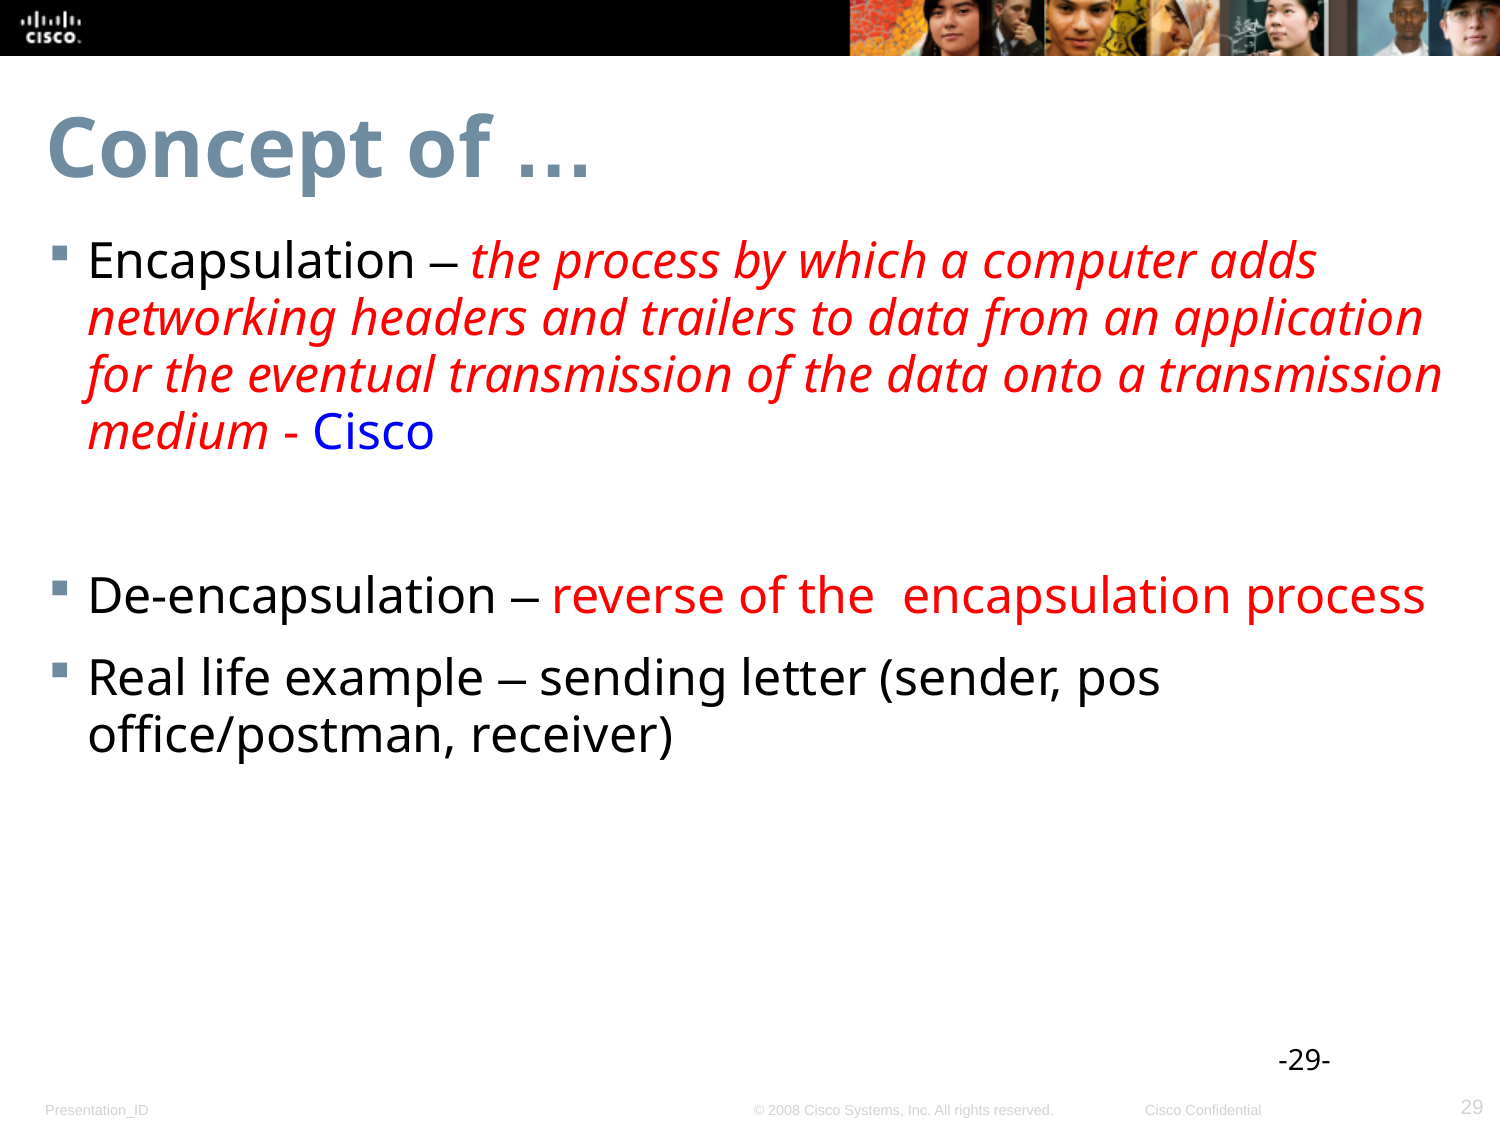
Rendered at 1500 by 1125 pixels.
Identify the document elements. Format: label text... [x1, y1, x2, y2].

title Concept of … [31, 64, 1471, 203]
slide_number -29- [1148, 1061, 1461, 1125]
picture [0, 0, 1500, 56]
list Encapsulation – the process by which a computer adds networking headers and trailers to data from an application for the eventual transmission of the data onto a transmission medium - Cisco De-encapsulation – reverse of the encapsulation process Real life example – sending letter (sender, pos office/postman, receiver) [34, 226, 1468, 1061]
